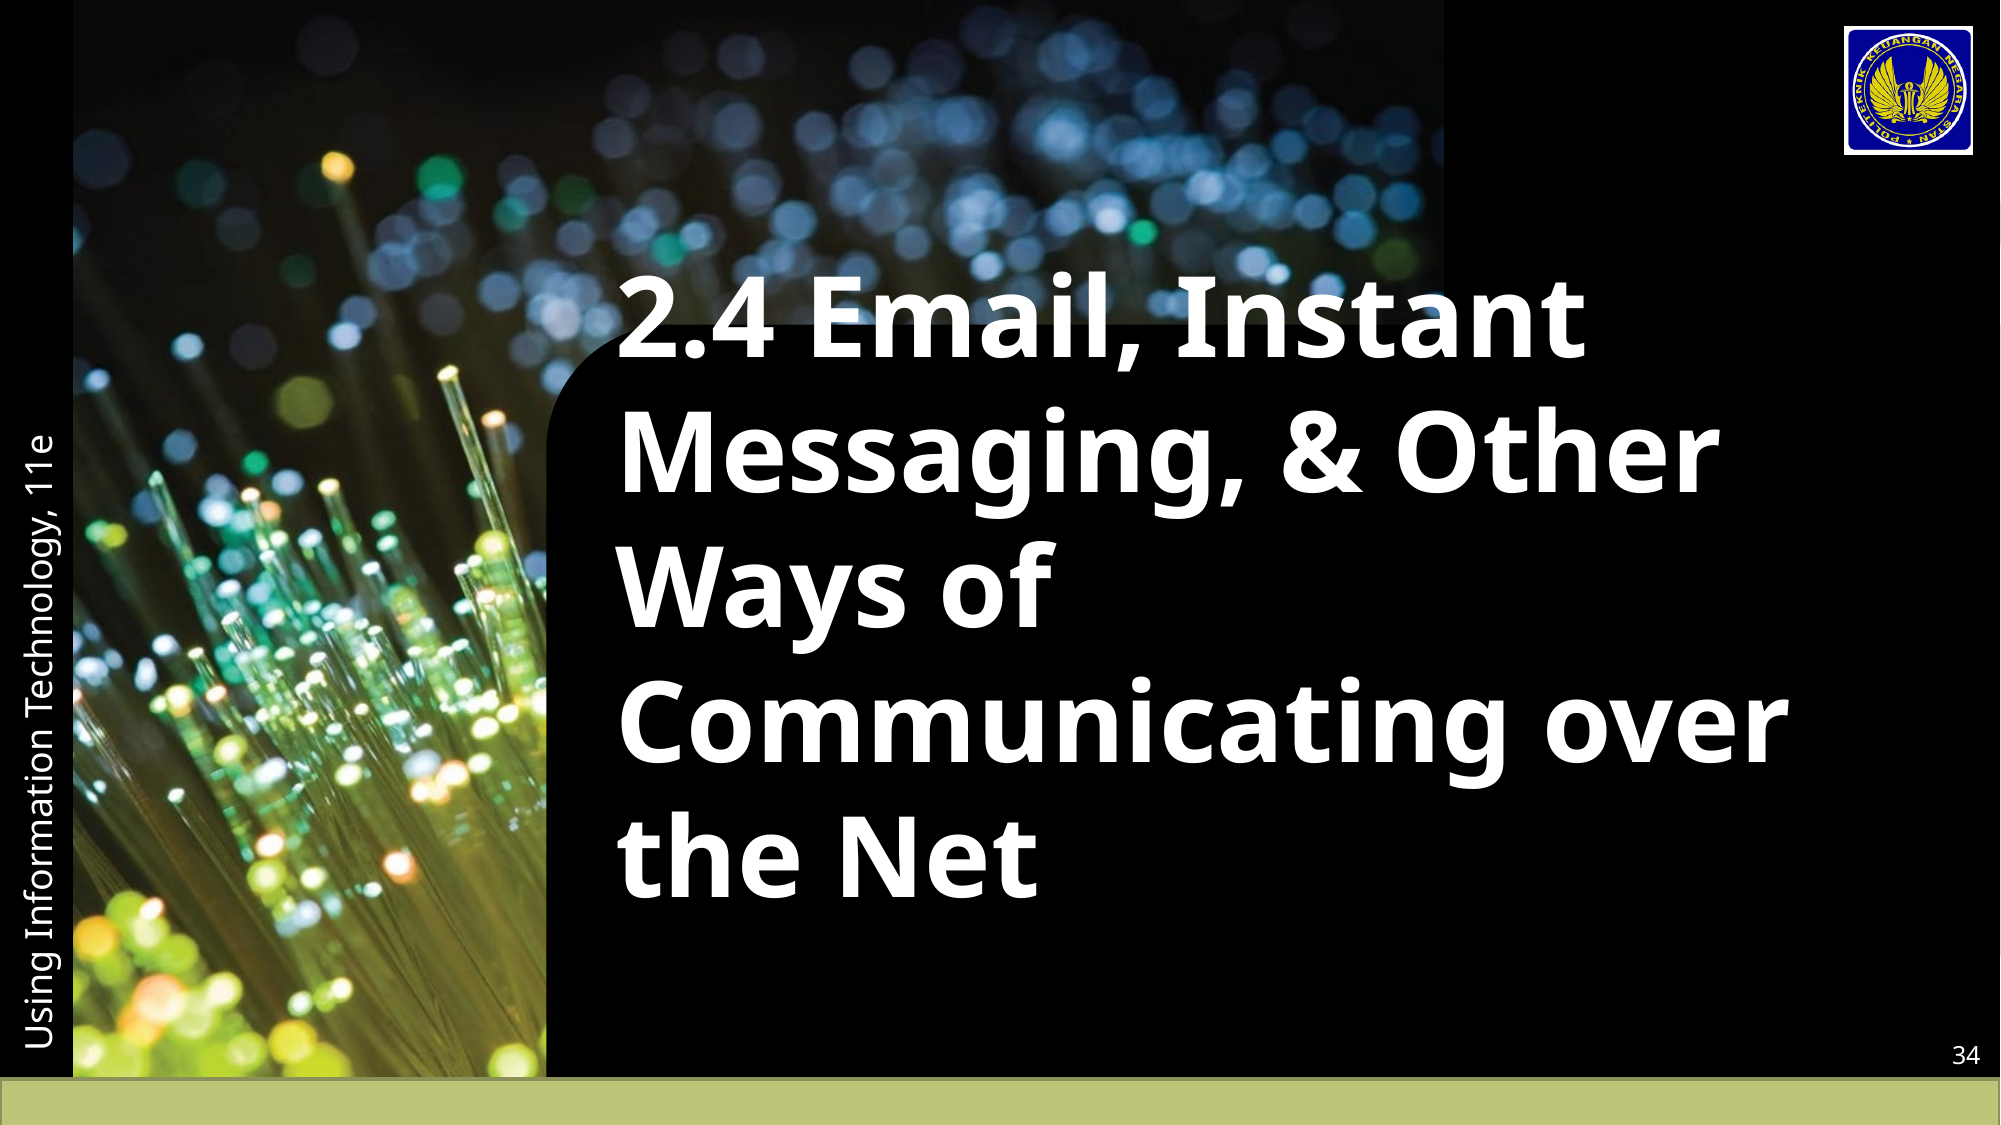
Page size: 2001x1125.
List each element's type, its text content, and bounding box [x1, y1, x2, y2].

text_box [0, 1077, 2000, 1125]
picture [1843, 26, 1973, 155]
picture [73, 0, 1444, 1077]
slide_number 34 [1795, 1033, 1996, 1077]
title 2.4 Email, Instant Messaging, & Other Ways of Communicating over the Net [600, 377, 1982, 928]
